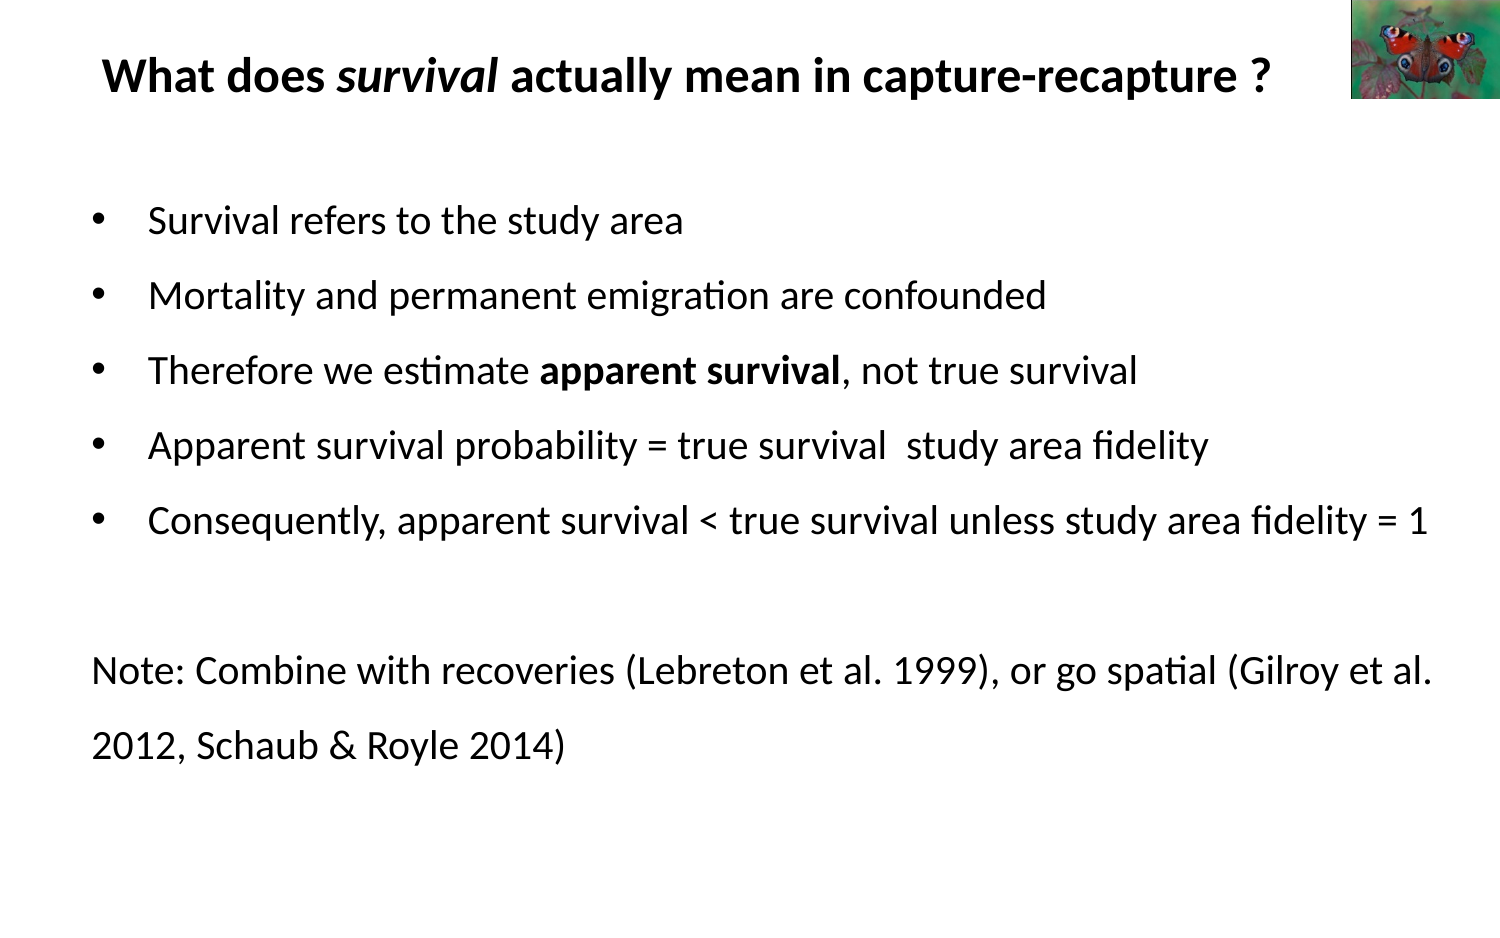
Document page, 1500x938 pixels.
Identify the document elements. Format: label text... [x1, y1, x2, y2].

picture [1351, 0, 1500, 99]
text_box What does survival actually mean in capture-recapture ? [86, 35, 1288, 110]
